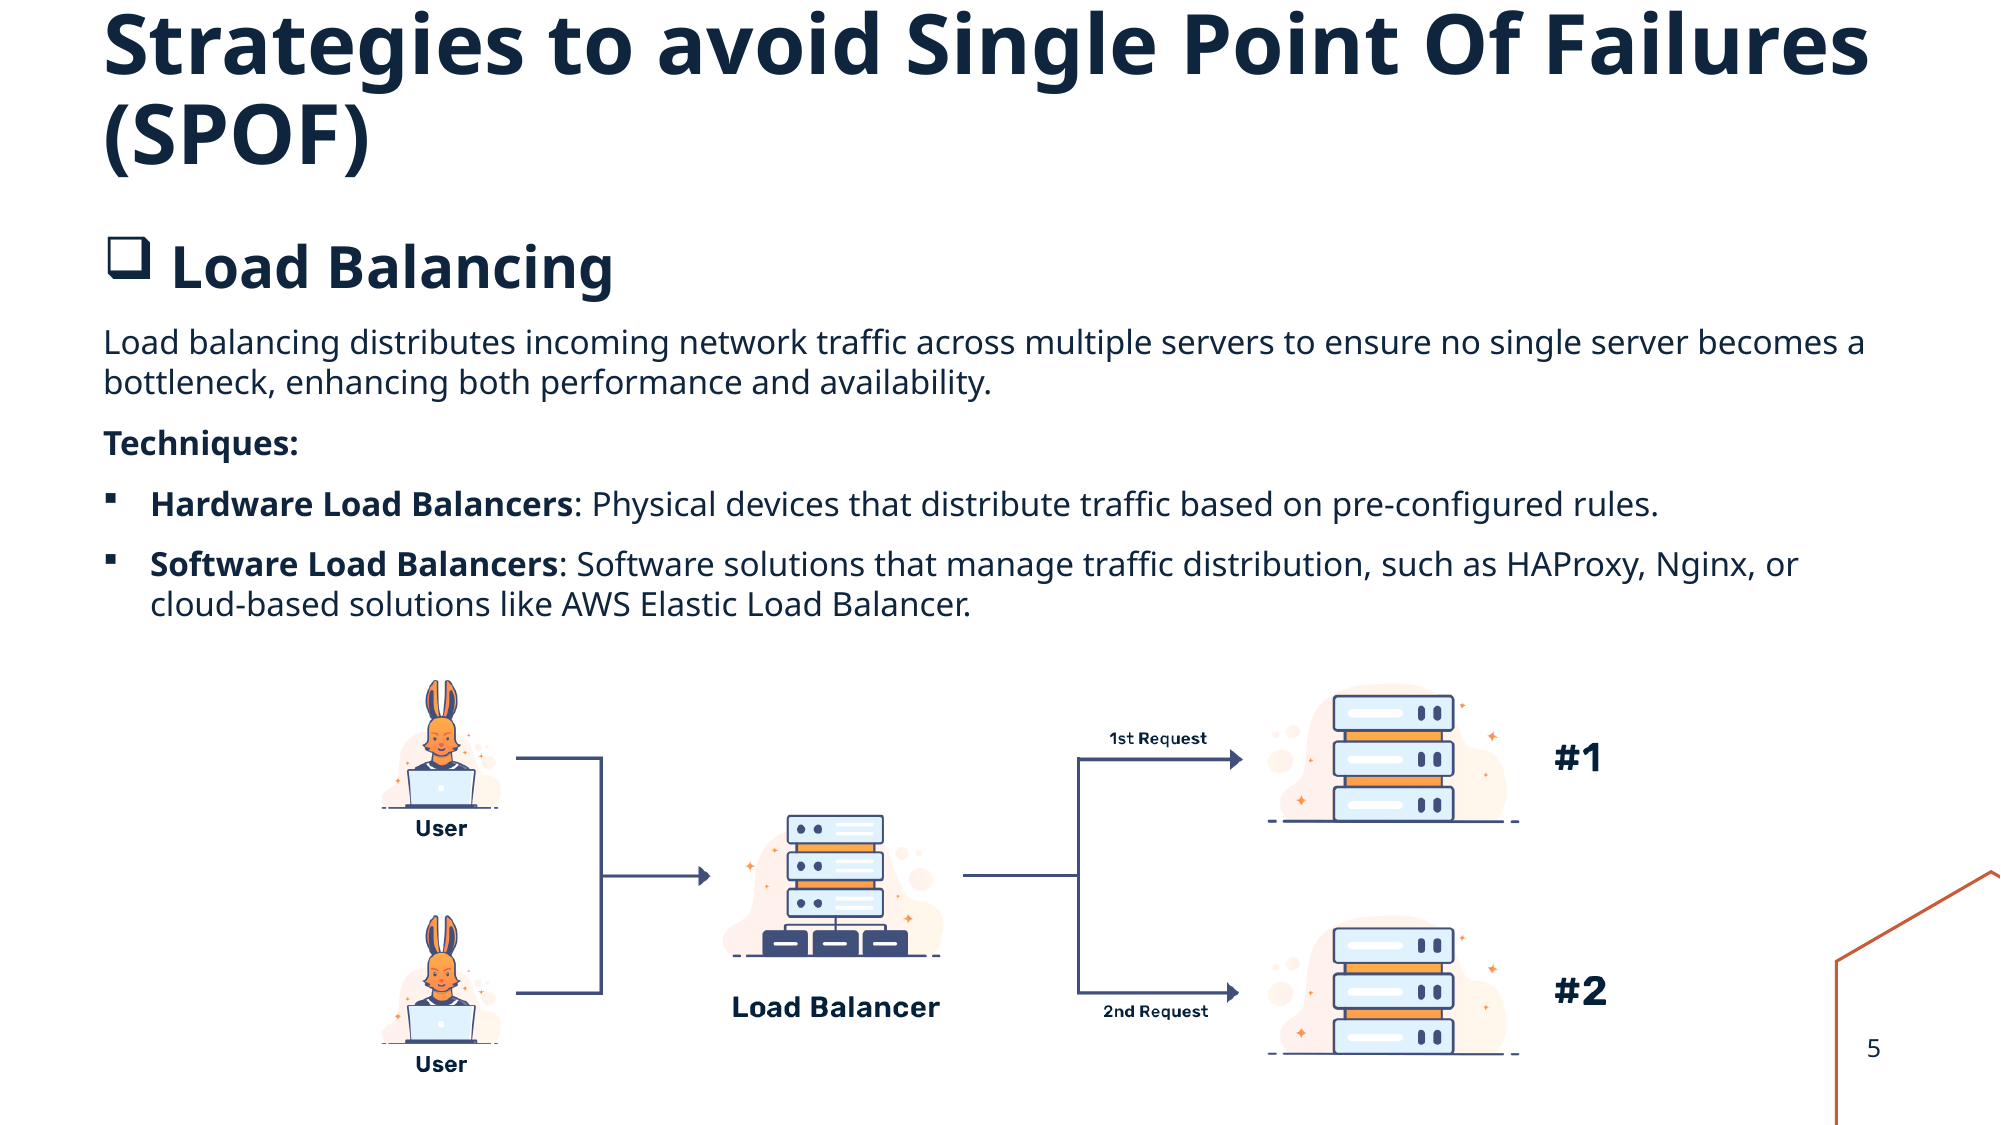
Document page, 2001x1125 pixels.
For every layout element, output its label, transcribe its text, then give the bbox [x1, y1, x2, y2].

list Load Balancing Load balancing distributes incoming network traffic across multiple servers to ensure no single server becomes a bottleneck, enhancing both performance and availability. Techniques: Hardware Load Balancers: Physical devices that distribute traffic based on pre-configured rules. Software Load Balancers: Software solutions that manage traffic distribution, such as HAProxy, Nginx, or cloud-based solutions like AWS Elastic Load Balancer. [88, 164, 1891, 1020]
title Strategies to avoid Single Point Of Failures (SPOF) [88, 55, 1912, 130]
text_box [1836, 871, 2000, 1125]
picture [306, 642, 1650, 1101]
